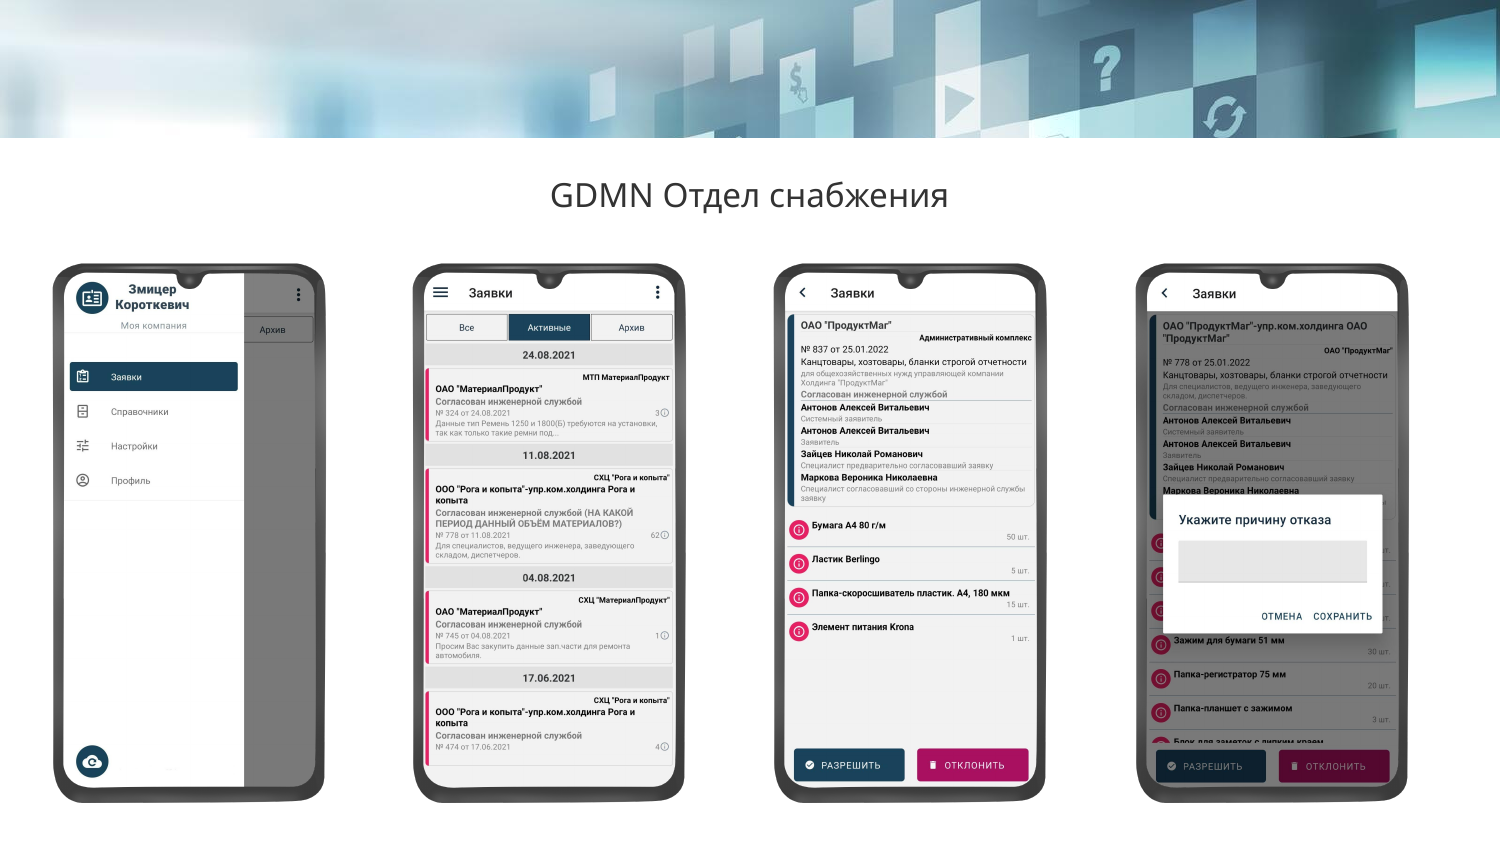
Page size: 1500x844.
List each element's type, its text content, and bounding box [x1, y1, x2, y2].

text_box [46, 248, 333, 822]
picture [0, 0, 1500, 139]
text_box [1129, 248, 1416, 822]
text_box GDMN Отдел снабжения [0, 159, 1500, 230]
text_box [767, 248, 1054, 822]
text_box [406, 248, 693, 822]
